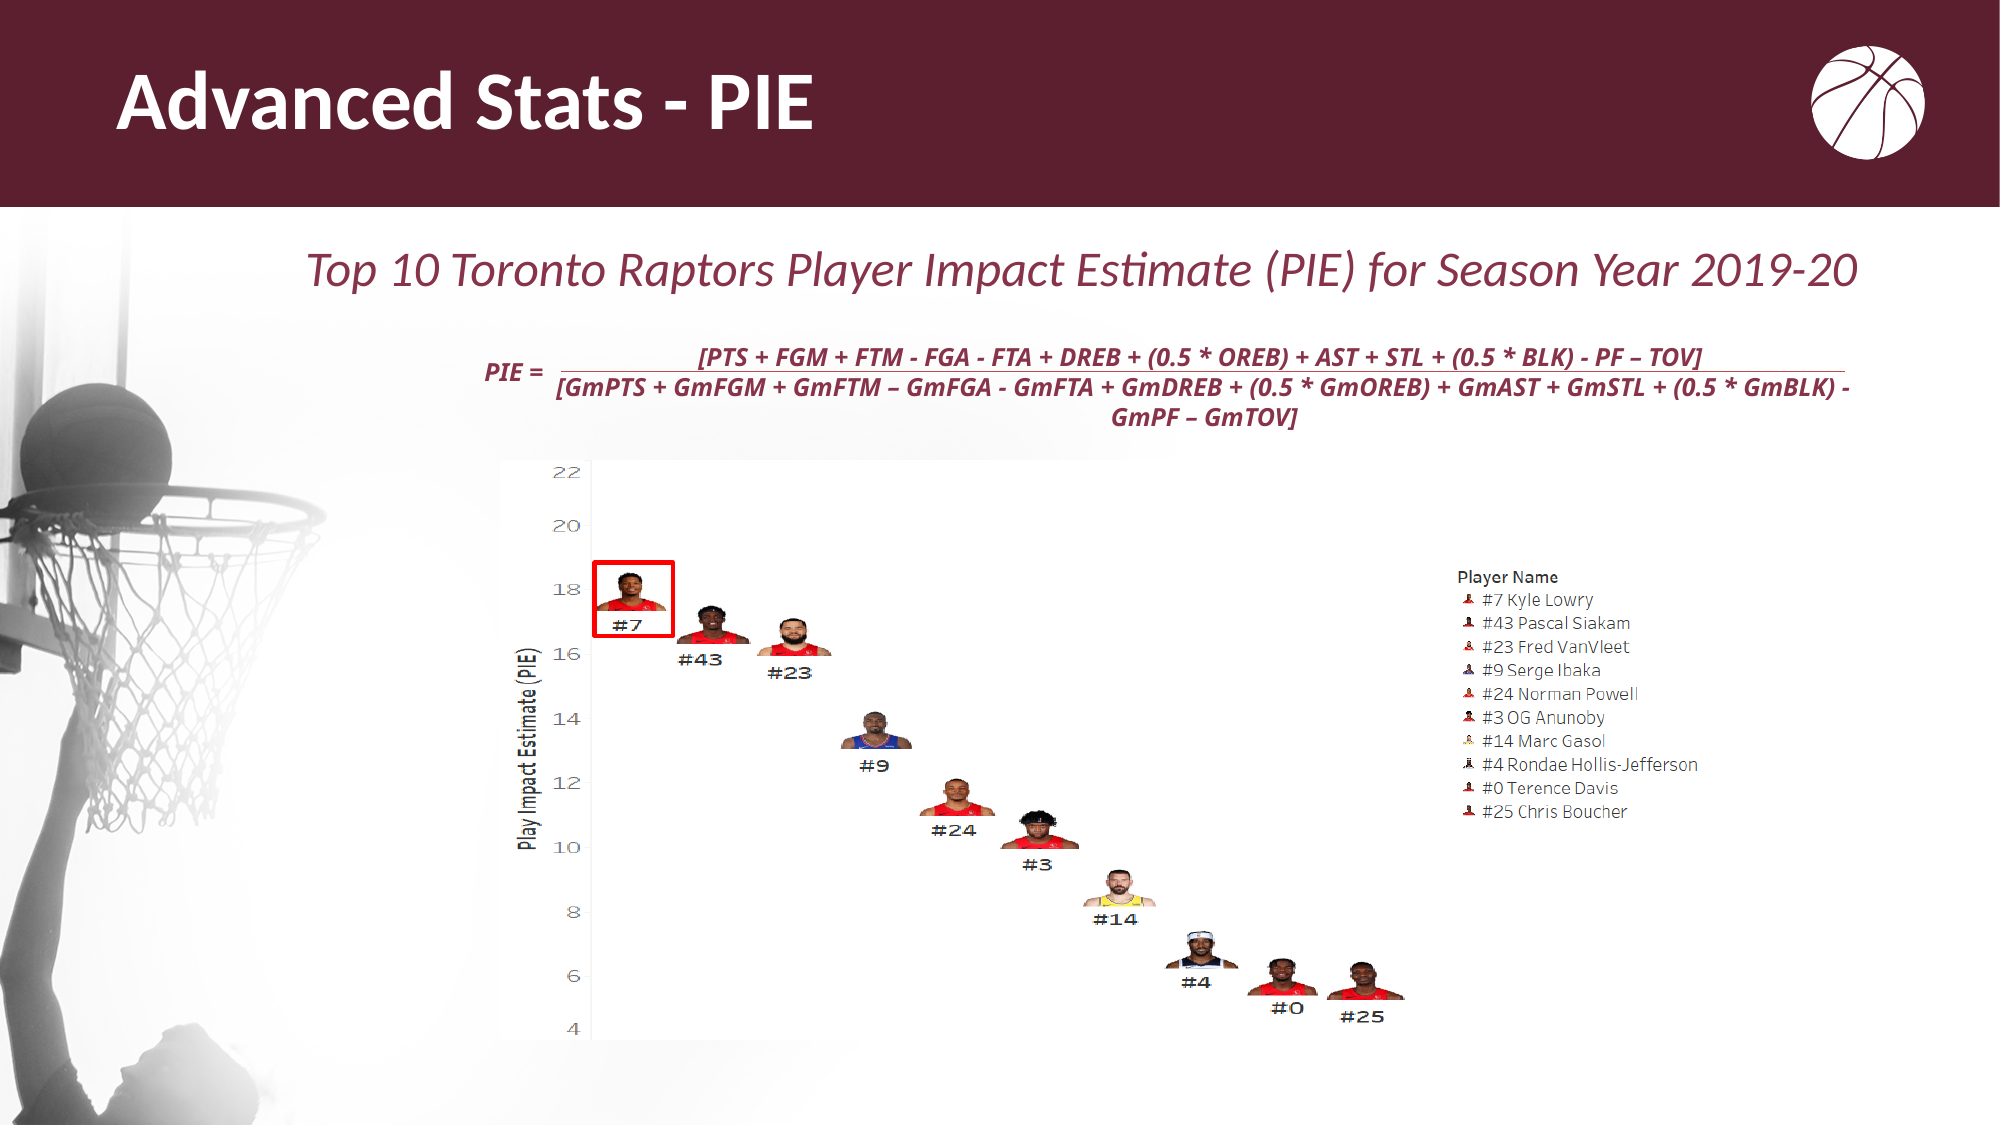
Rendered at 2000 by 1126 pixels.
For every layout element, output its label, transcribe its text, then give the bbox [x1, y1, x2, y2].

text_box PIE = [469, 348, 584, 394]
text_box Top 10 Toronto Raptors Player Impact Estimate (PIE) for Season Year 2019-20 [280, 158, 1883, 308]
text_box [PTS + FGM + FTM - FGA - FTA + DREB + (0.5 * OREB) + AST + STL + (0.5 * BLK) - PF – TOV] [GmPTS + GmFGM + GmFTM – GmFGA - GmFTA + GmDREB + (0.5 * GmOREB) + GmAST + GmSTL + (0.5 * GmBLK) - GmPF – GmTOV] [526, 333, 1883, 439]
title Advanced Stats - PIE [99, 31, 1900, 163]
picture [0, 0, 2000, 1125]
